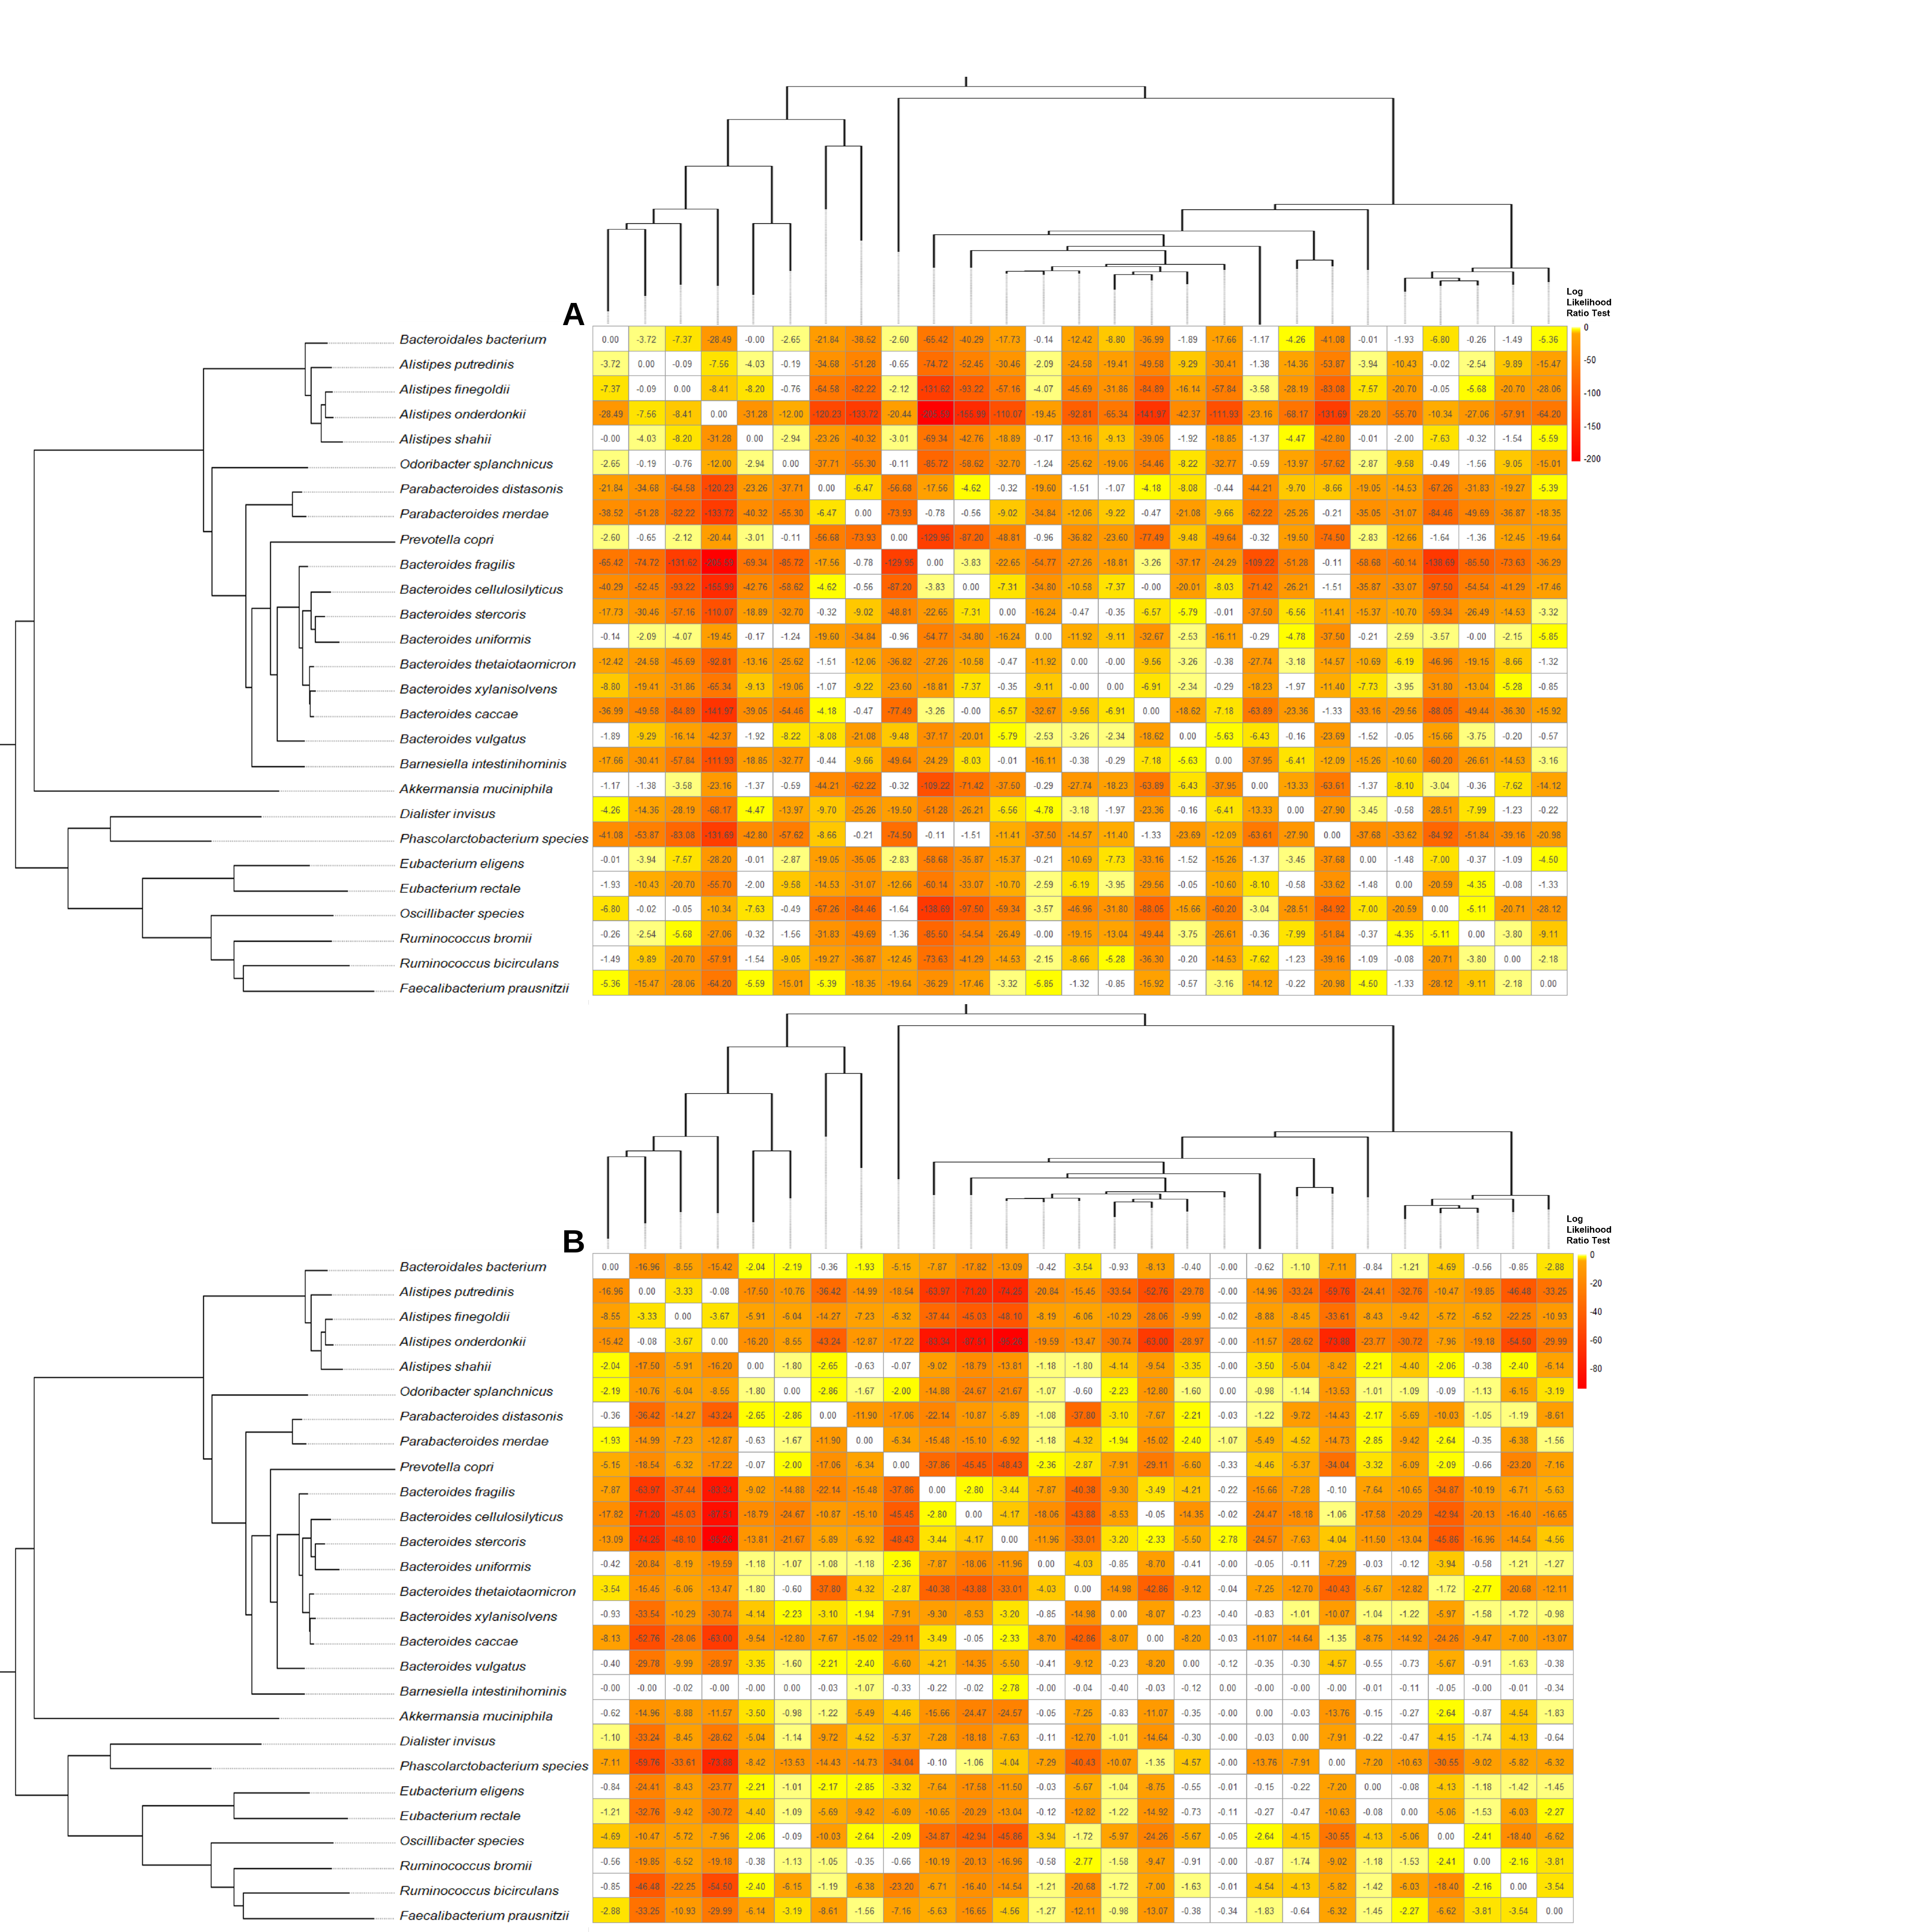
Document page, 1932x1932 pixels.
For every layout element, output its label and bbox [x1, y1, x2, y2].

picture [0, 77, 1621, 1932]
